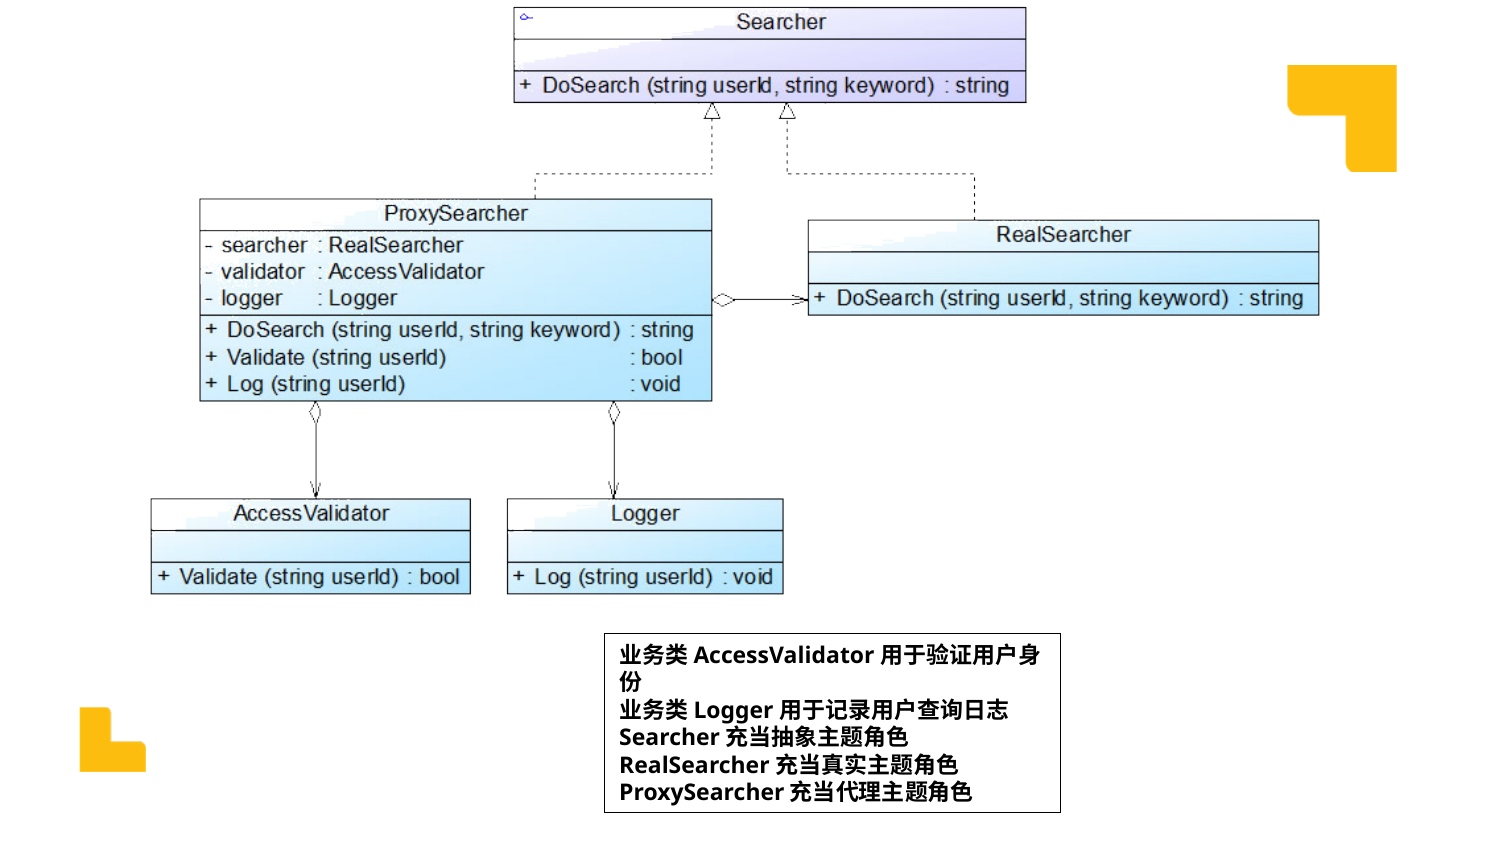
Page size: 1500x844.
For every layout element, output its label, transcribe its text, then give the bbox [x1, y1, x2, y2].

picture [144, 0, 1397, 608]
text_box 业务类AccessValidator用于验证用户身份 业务类Logger用于记录用户查询日志 Searcher充当抽象主题角色 RealSearcher充当真实主题角色 ProxySearcher充当代理主题角色 [604, 633, 1061, 813]
picture [80, 708, 145, 771]
